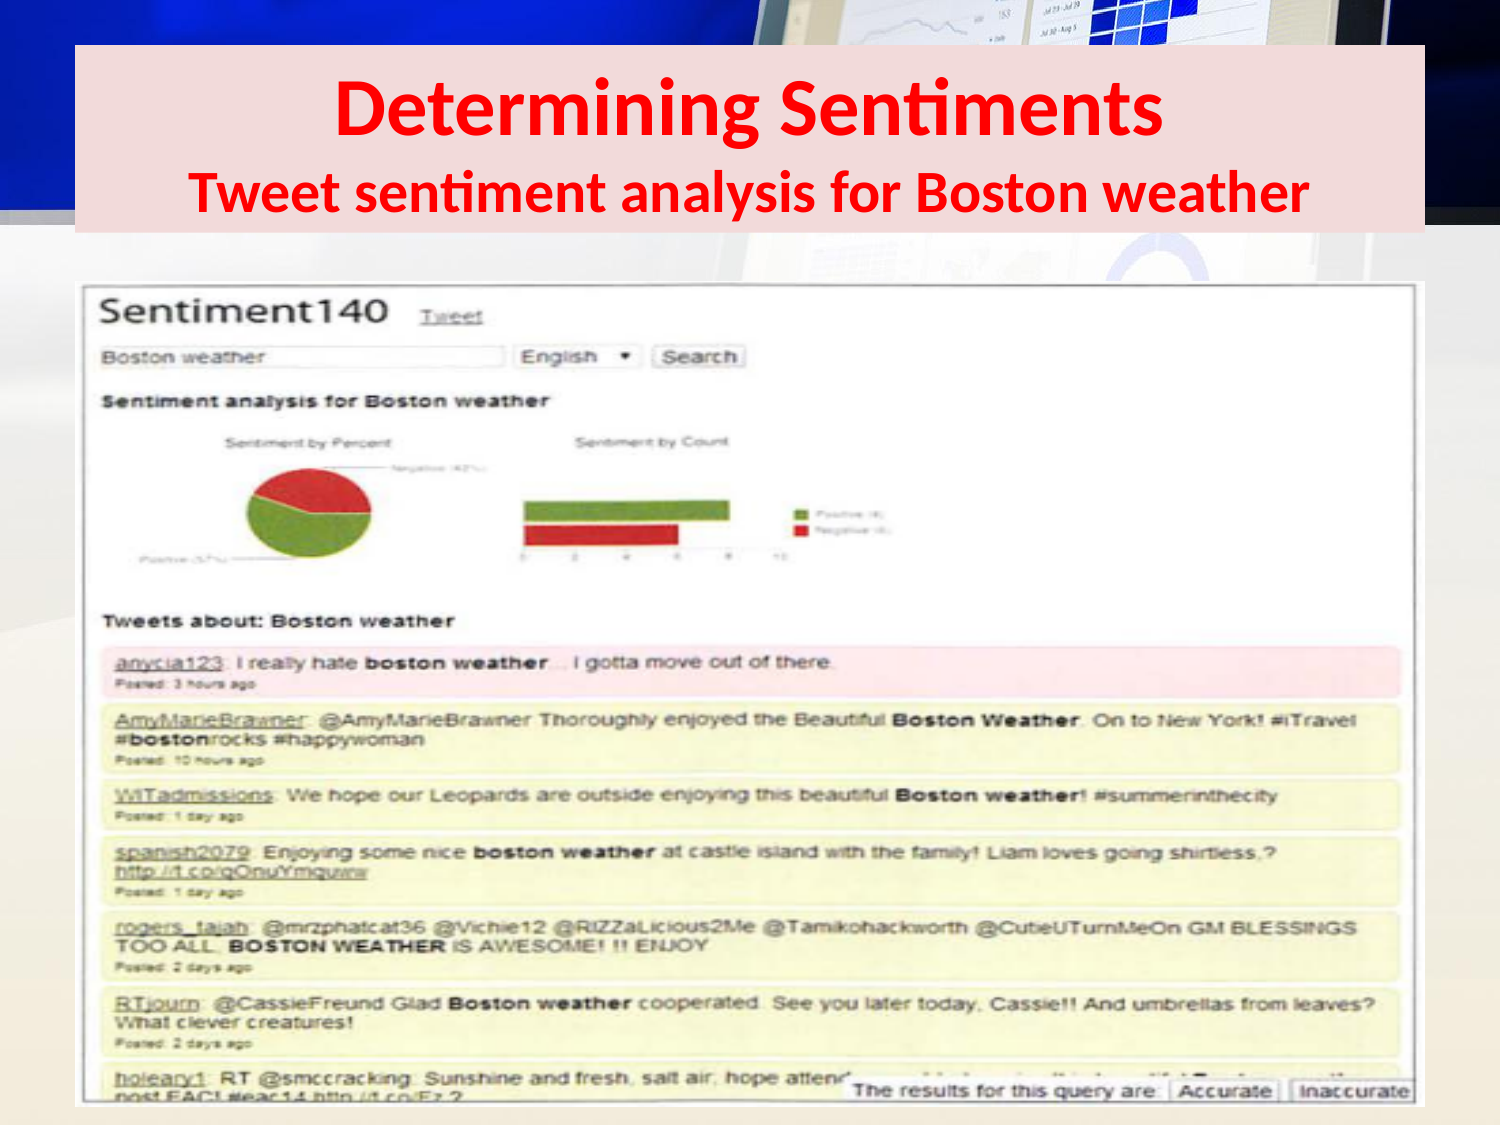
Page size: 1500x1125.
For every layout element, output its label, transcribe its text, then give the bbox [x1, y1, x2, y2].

picture [0, 0, 1500, 1125]
title Determining Sentiments Tweet sentiment analysis for Boston weather [75, 45, 1425, 233]
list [74, 281, 1426, 1107]
